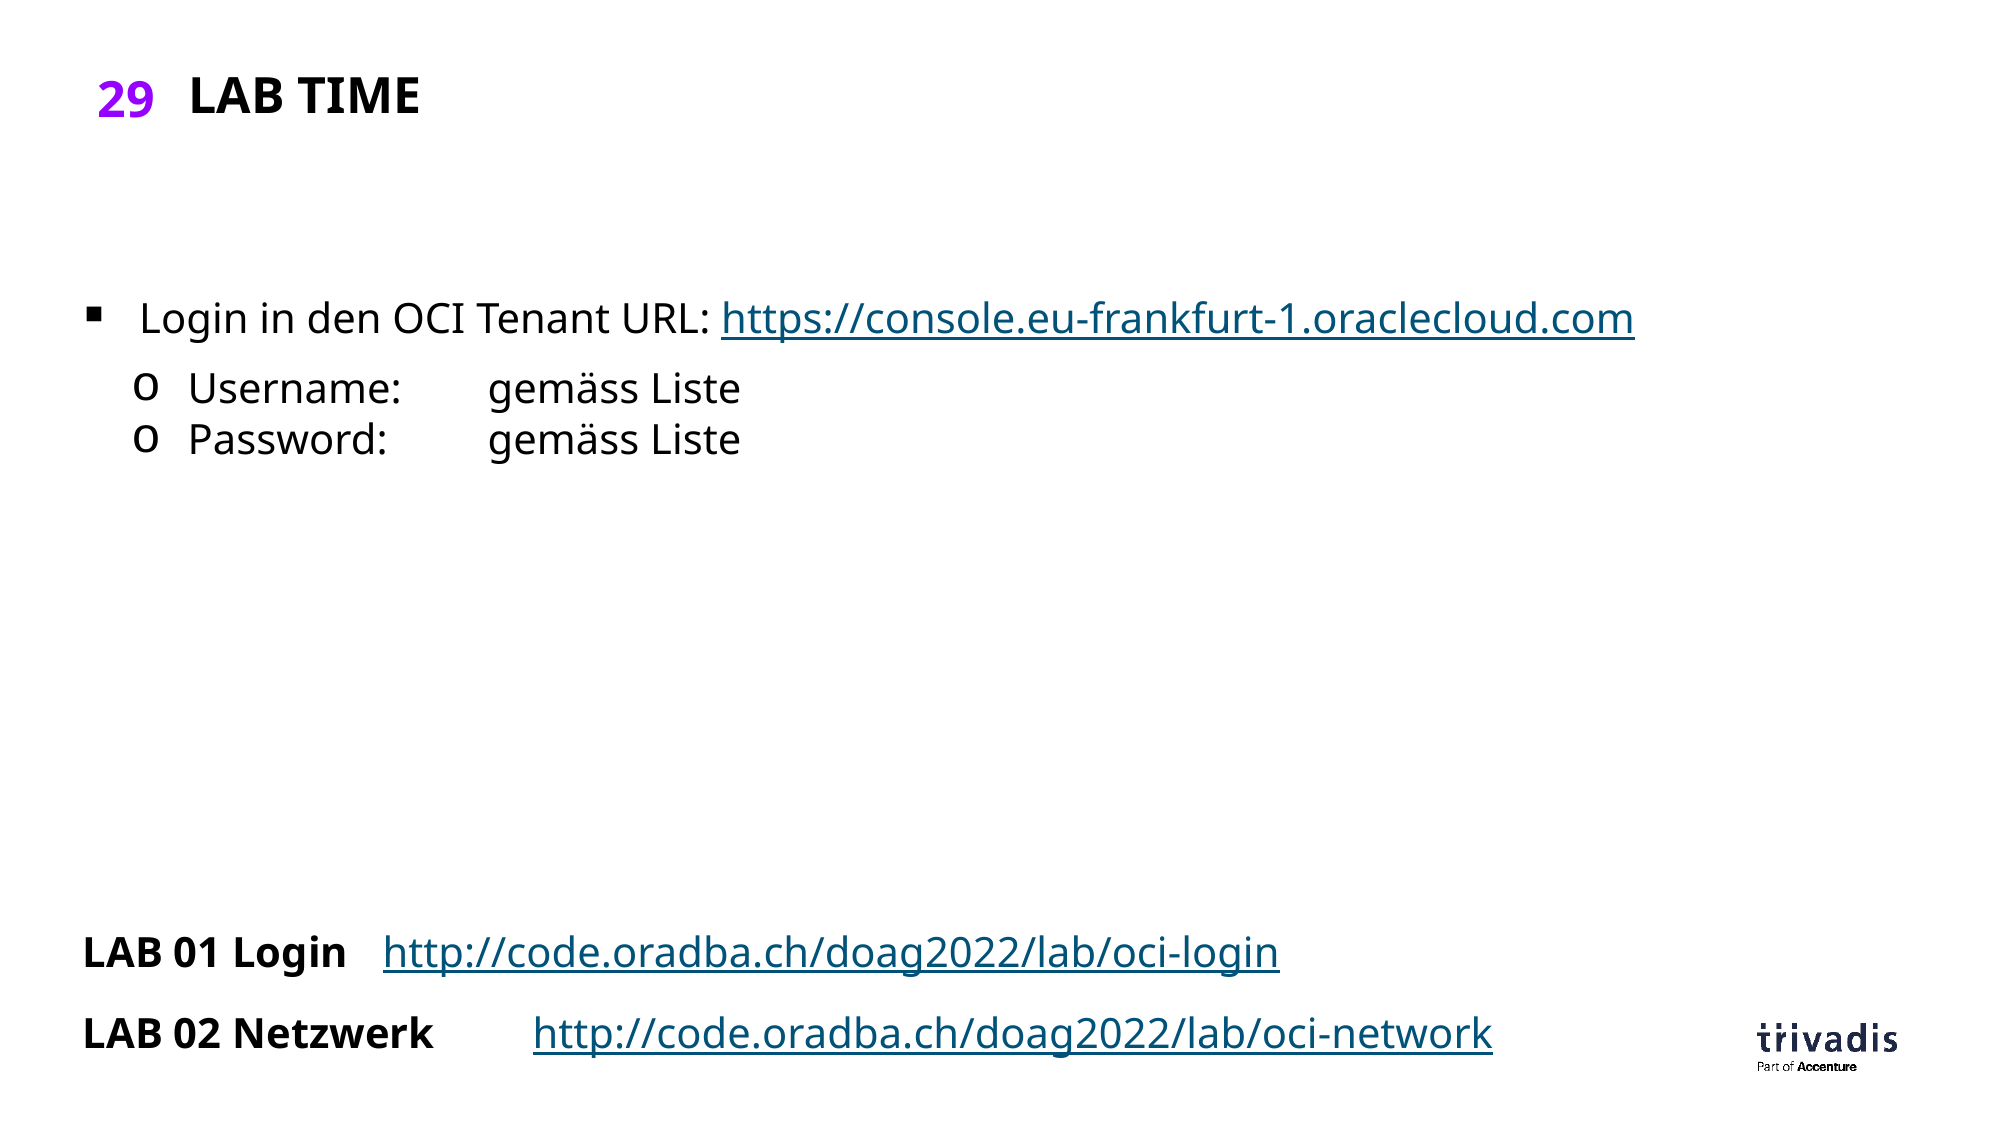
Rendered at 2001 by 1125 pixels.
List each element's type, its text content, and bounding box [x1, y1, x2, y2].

picture [1757, 1062, 1897, 1071]
title Lab Time [170, 63, 1933, 136]
list Login in den OCI Tenant URL: https://console.eu-frankfurt-1.oraclecloud.com​ Username: gemäss List​e Password: gemäss Liste LAB 01 Login http://code.oradba.ch/doag2022/lab/oci-login LAB 02 Netzwerk http://code.oradba.ch/doag2022/lab/oci-network [65, 284, 1933, 1062]
